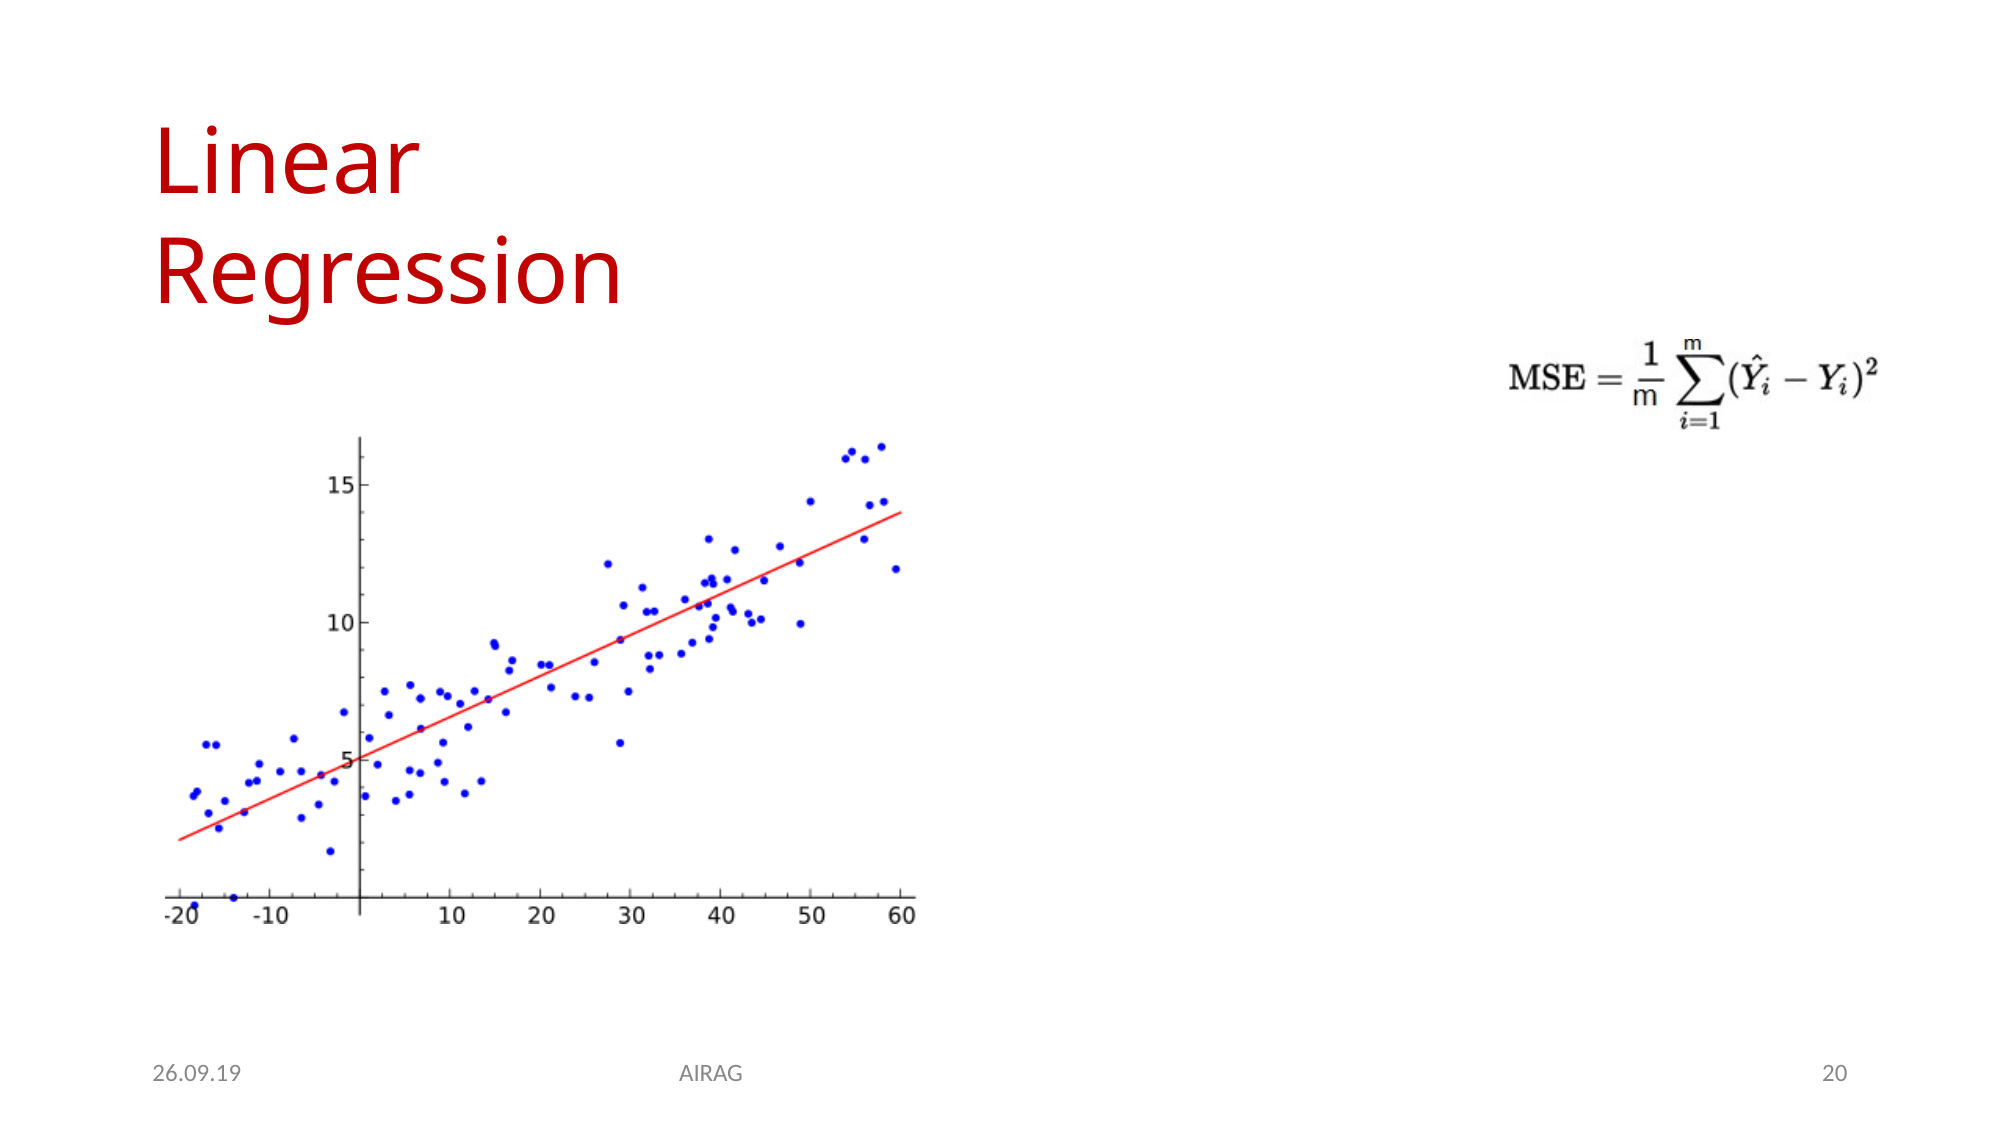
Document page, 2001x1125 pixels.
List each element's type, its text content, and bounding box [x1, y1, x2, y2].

slide_number AIRAG [677, 1060, 1323, 1090]
slide_number 20 [1817, 1060, 1852, 1090]
text_box [164, 436, 917, 924]
text_box [1508, 339, 1878, 431]
footer 26.09.19 [150, 1060, 264, 1090]
title Linear Regression [150, 100, 800, 323]
